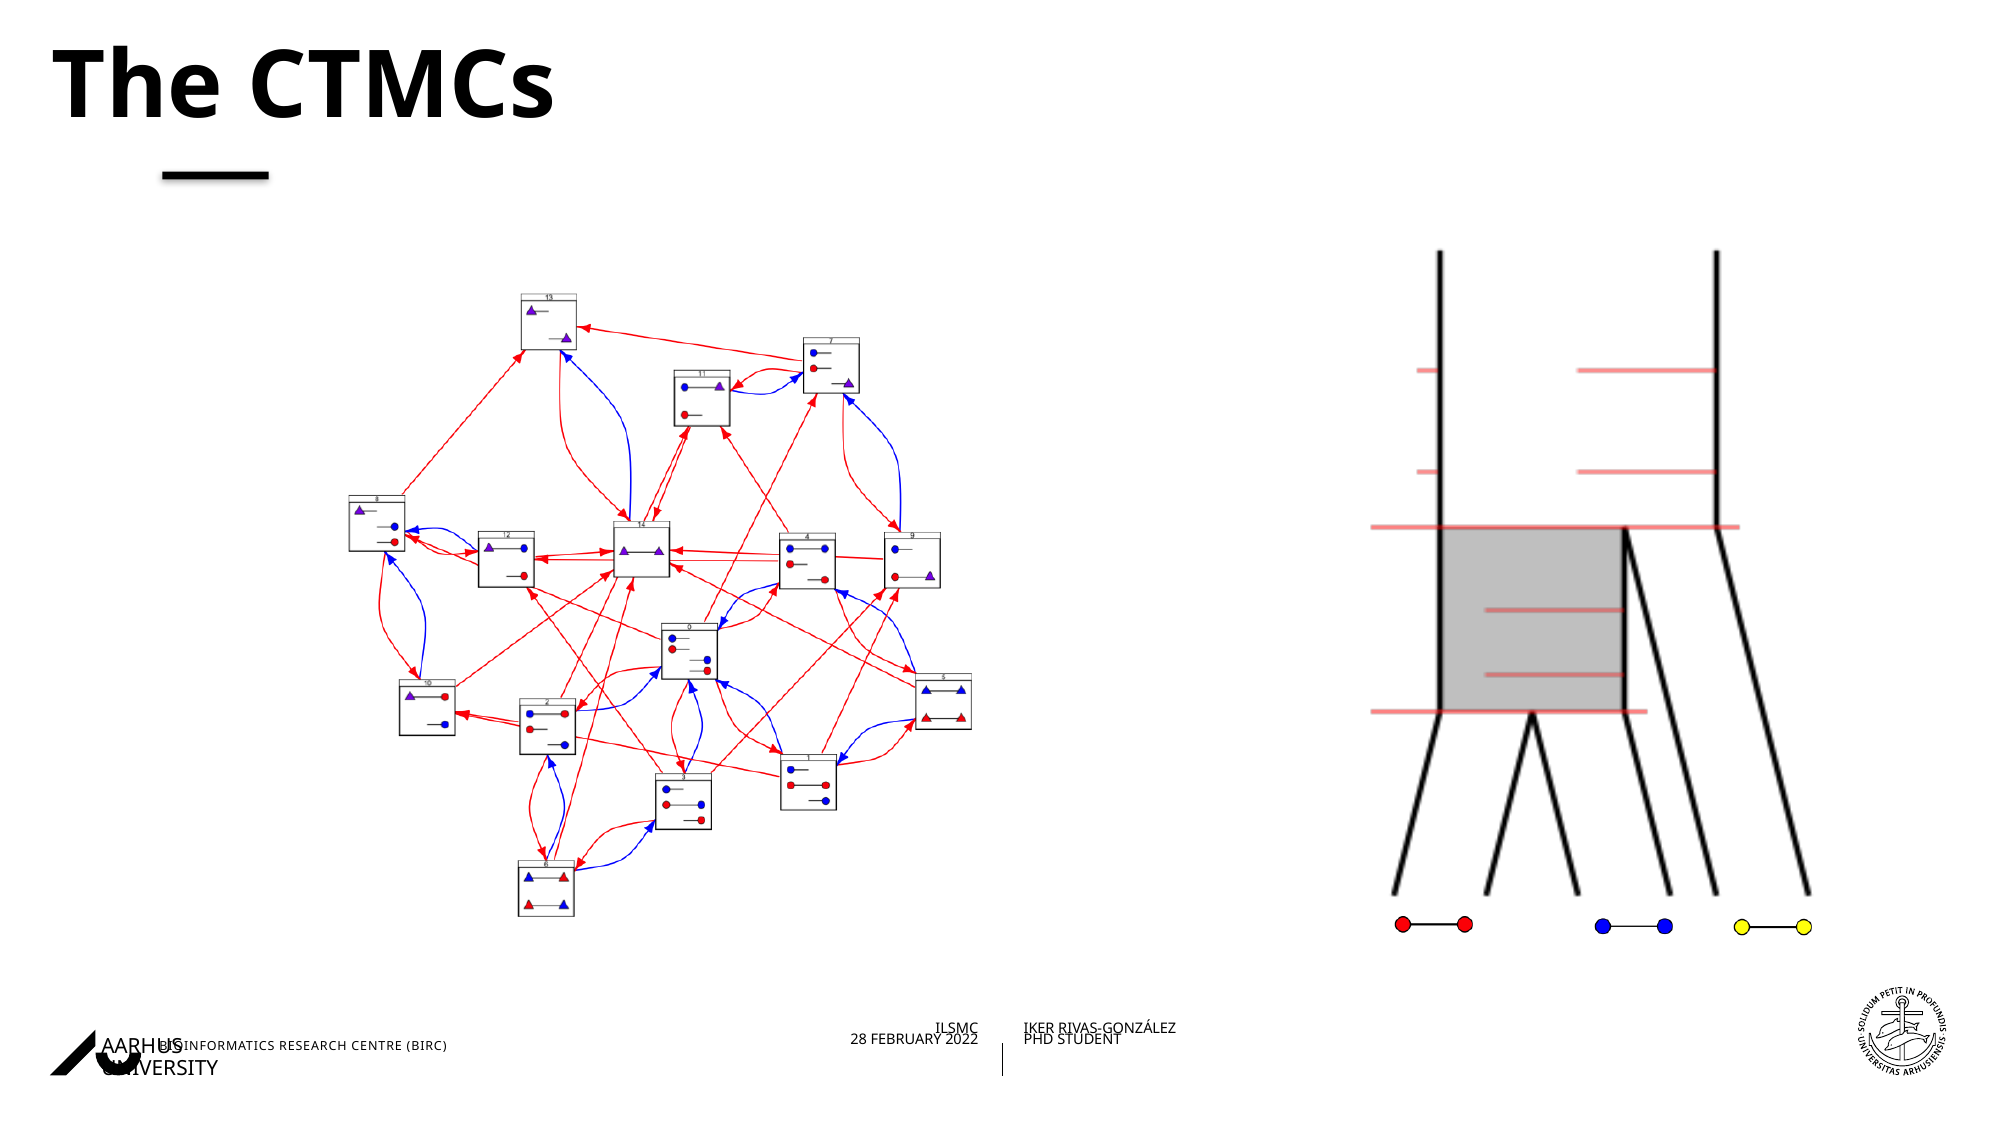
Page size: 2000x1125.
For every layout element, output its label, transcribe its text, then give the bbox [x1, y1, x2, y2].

title The CTMCs [51, 37, 1948, 162]
picture [321, 266, 999, 944]
picture [1141, 113, 2000, 1036]
